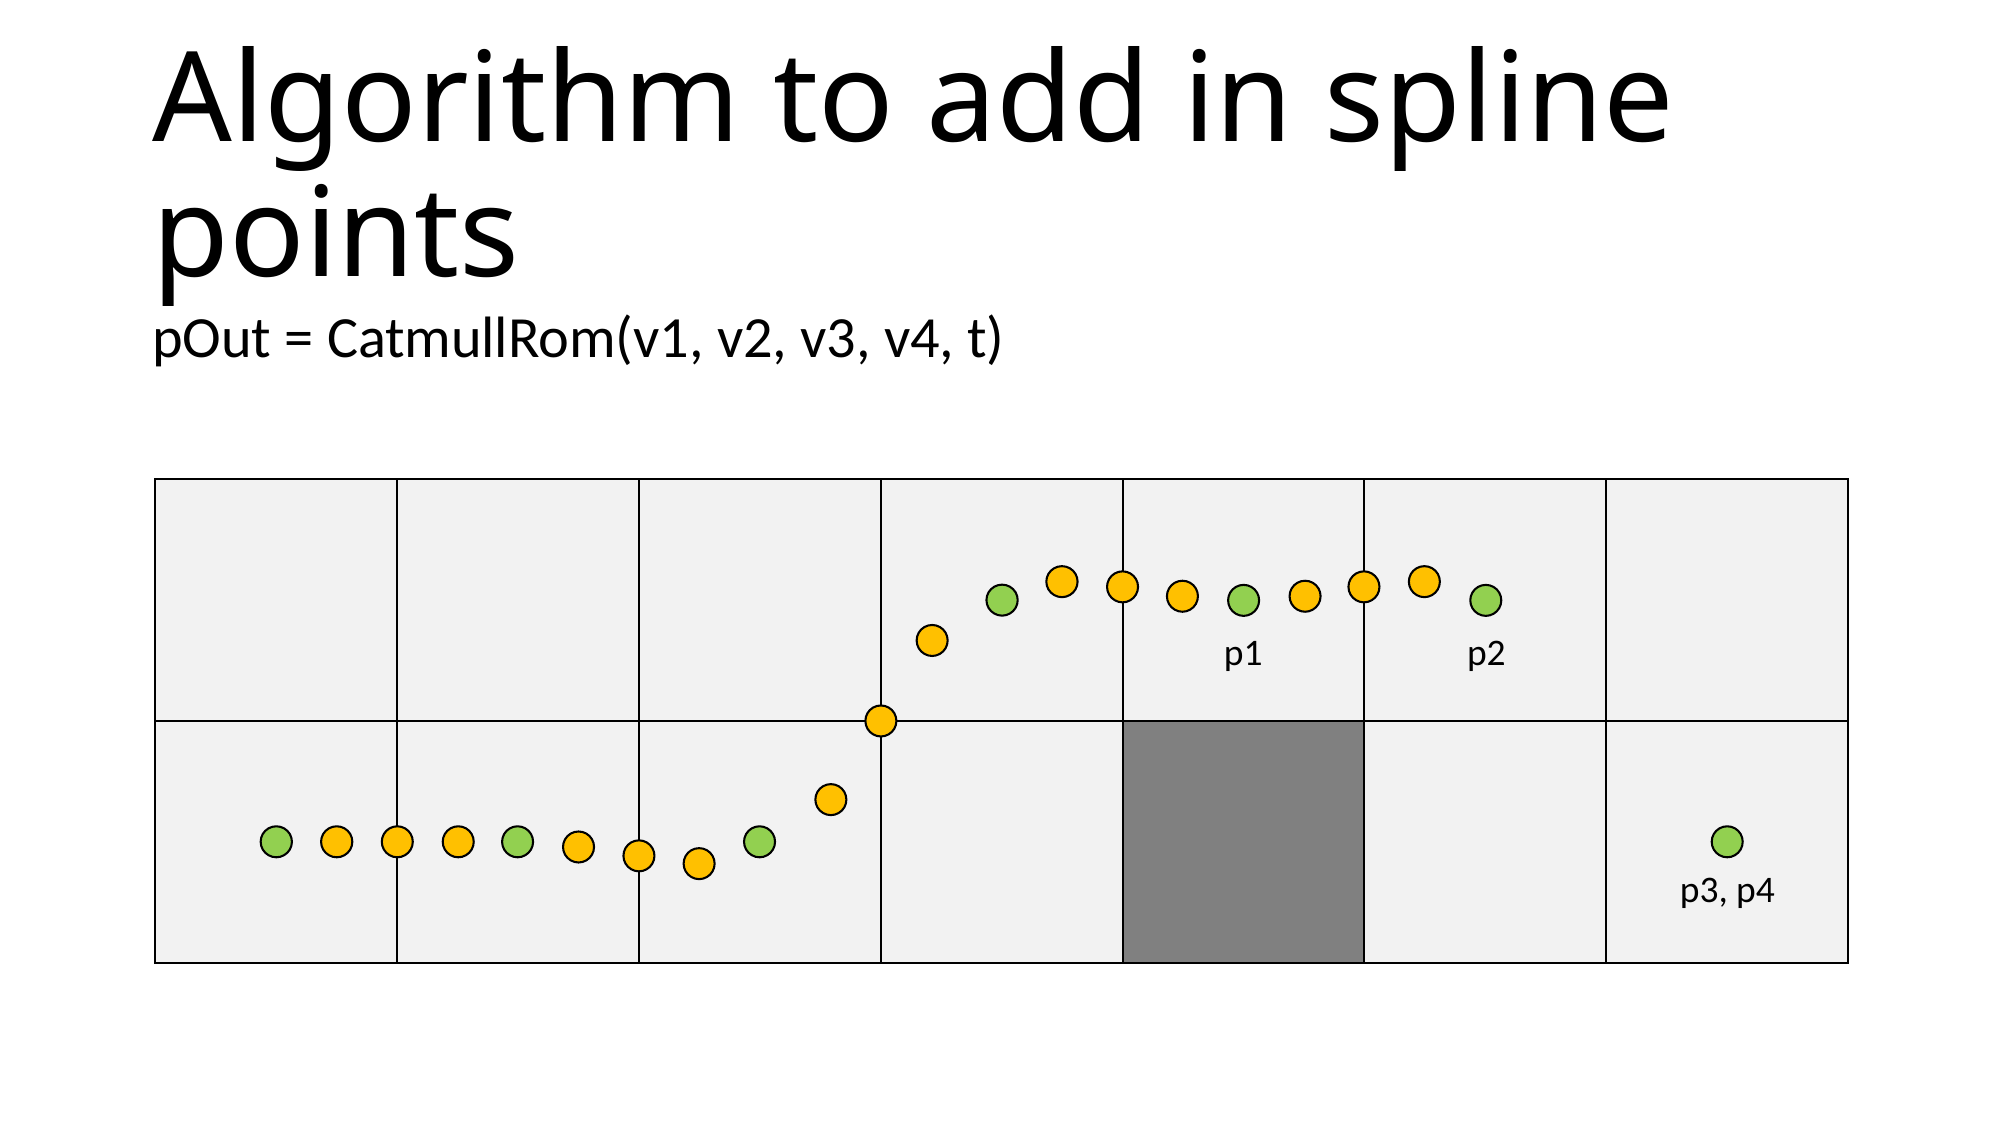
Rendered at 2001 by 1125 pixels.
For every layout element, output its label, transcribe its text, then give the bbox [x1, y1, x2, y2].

text_box [622, 839, 656, 873]
text_box [814, 783, 848, 817]
list pOut = CatmullRom(v1, v2, v3, v4, t) [137, 299, 1863, 1014]
text_box [1605, 720, 1849, 964]
text_box [396, 722, 638, 964]
text_box [1347, 570, 1381, 604]
text_box [154, 722, 396, 964]
text_box [1106, 570, 1140, 604]
text_box [320, 825, 354, 859]
text_box [1122, 722, 1363, 964]
text_box [1122, 478, 1363, 722]
text_box [880, 722, 1122, 964]
text_box [880, 478, 1122, 722]
text_box [864, 704, 898, 738]
text_box [154, 478, 396, 722]
text_box [638, 722, 880, 964]
text_box [1710, 825, 1744, 857]
text_box [1469, 583, 1503, 617]
text_box [259, 825, 293, 859]
text_box [682, 847, 716, 881]
text_box [1605, 478, 1849, 720]
text_box [1165, 579, 1199, 613]
text_box [441, 825, 475, 859]
text_box [1363, 722, 1605, 964]
text_box [638, 478, 880, 722]
text_box [1288, 579, 1322, 613]
text_box [1227, 583, 1261, 617]
text_box [501, 825, 535, 859]
text_box p3, p4 [1664, 857, 1790, 917]
text_box p2 [1452, 621, 1521, 681]
text_box [1407, 565, 1441, 599]
title Algorithm to add in spline points [137, 59, 1863, 278]
text_box [1363, 478, 1605, 722]
text_box [561, 830, 596, 864]
text_box [380, 825, 414, 859]
text_box [915, 623, 949, 658]
text_box [742, 825, 777, 859]
text_box [396, 478, 638, 722]
text_box [985, 583, 1019, 617]
text_box p1 [1209, 621, 1278, 681]
text_box [1045, 565, 1079, 599]
